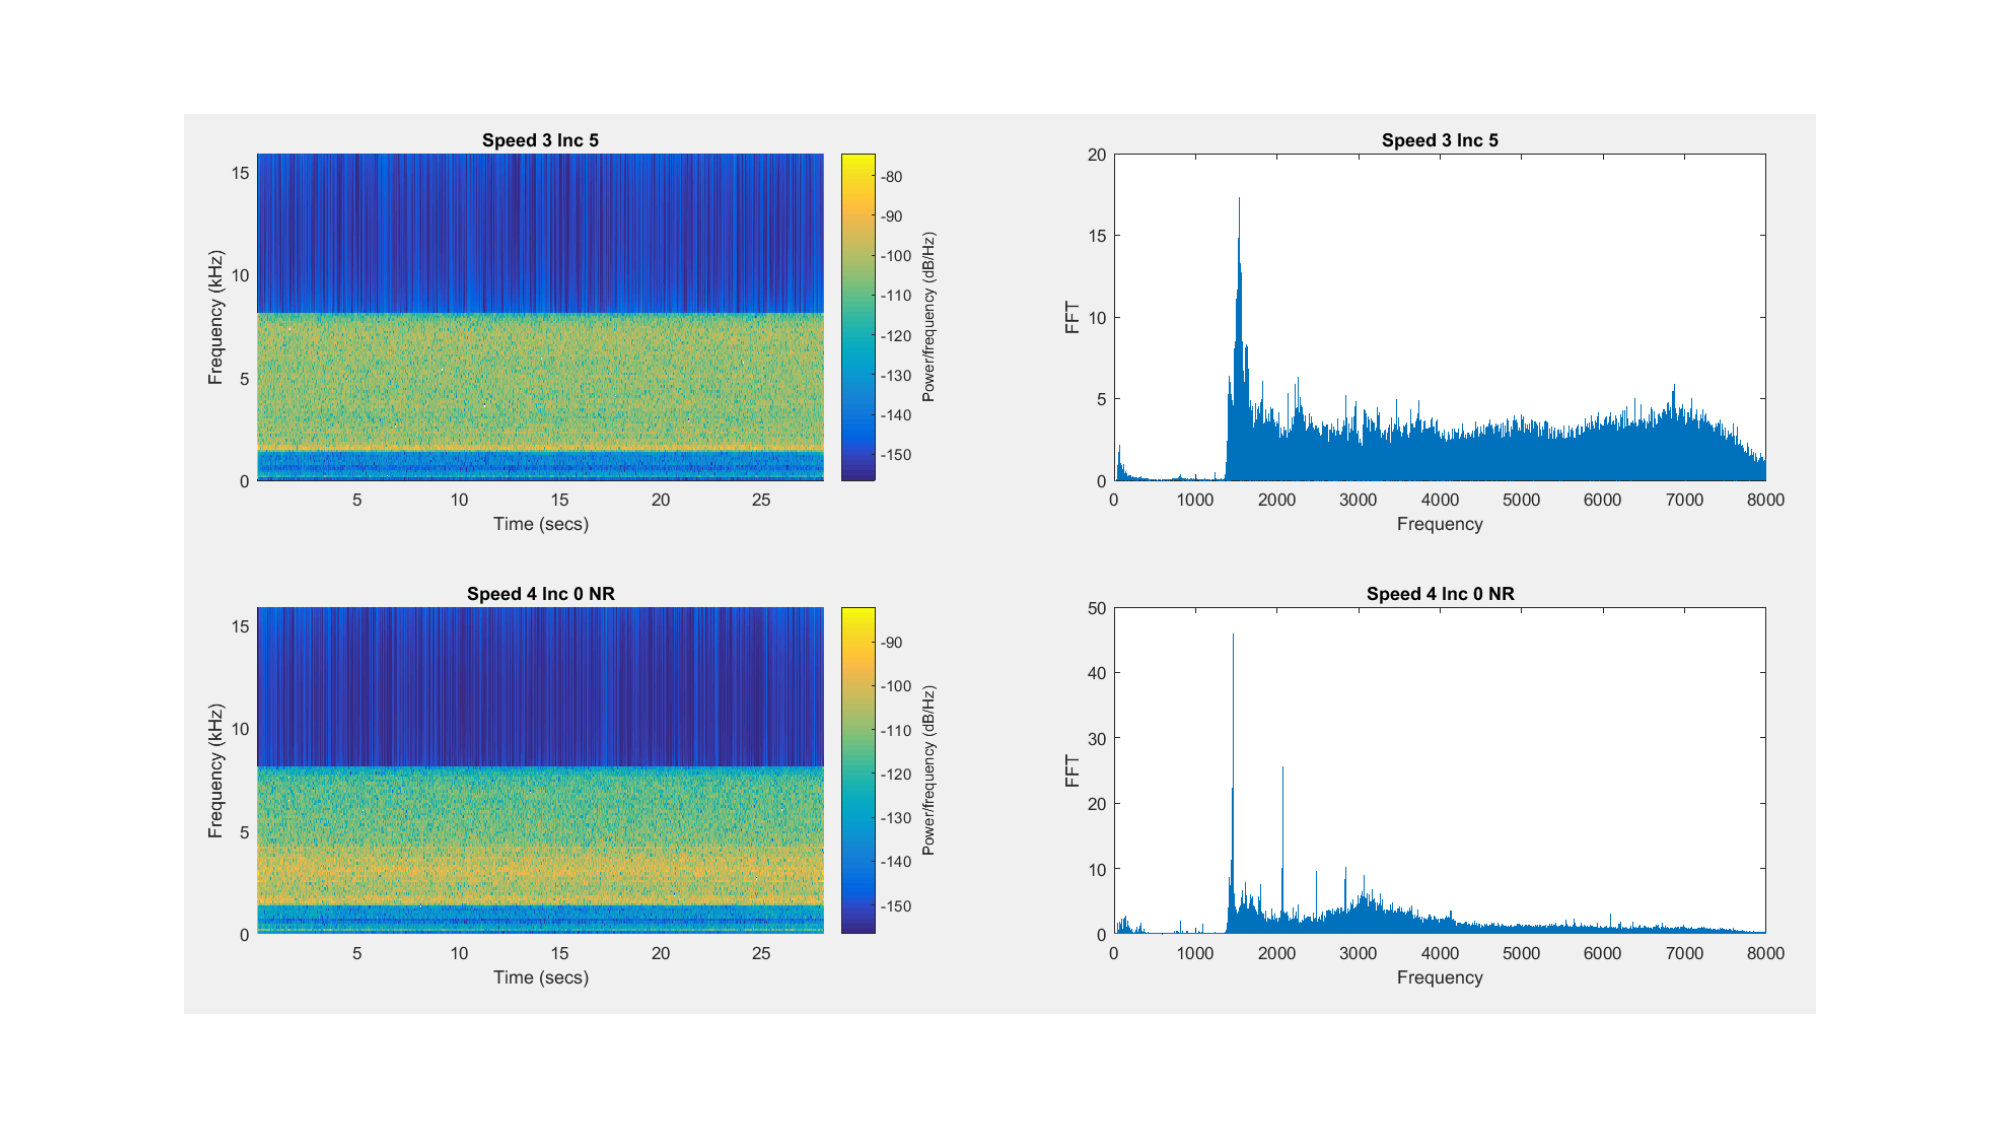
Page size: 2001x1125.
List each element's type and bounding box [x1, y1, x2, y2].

list [184, 114, 1816, 1014]
